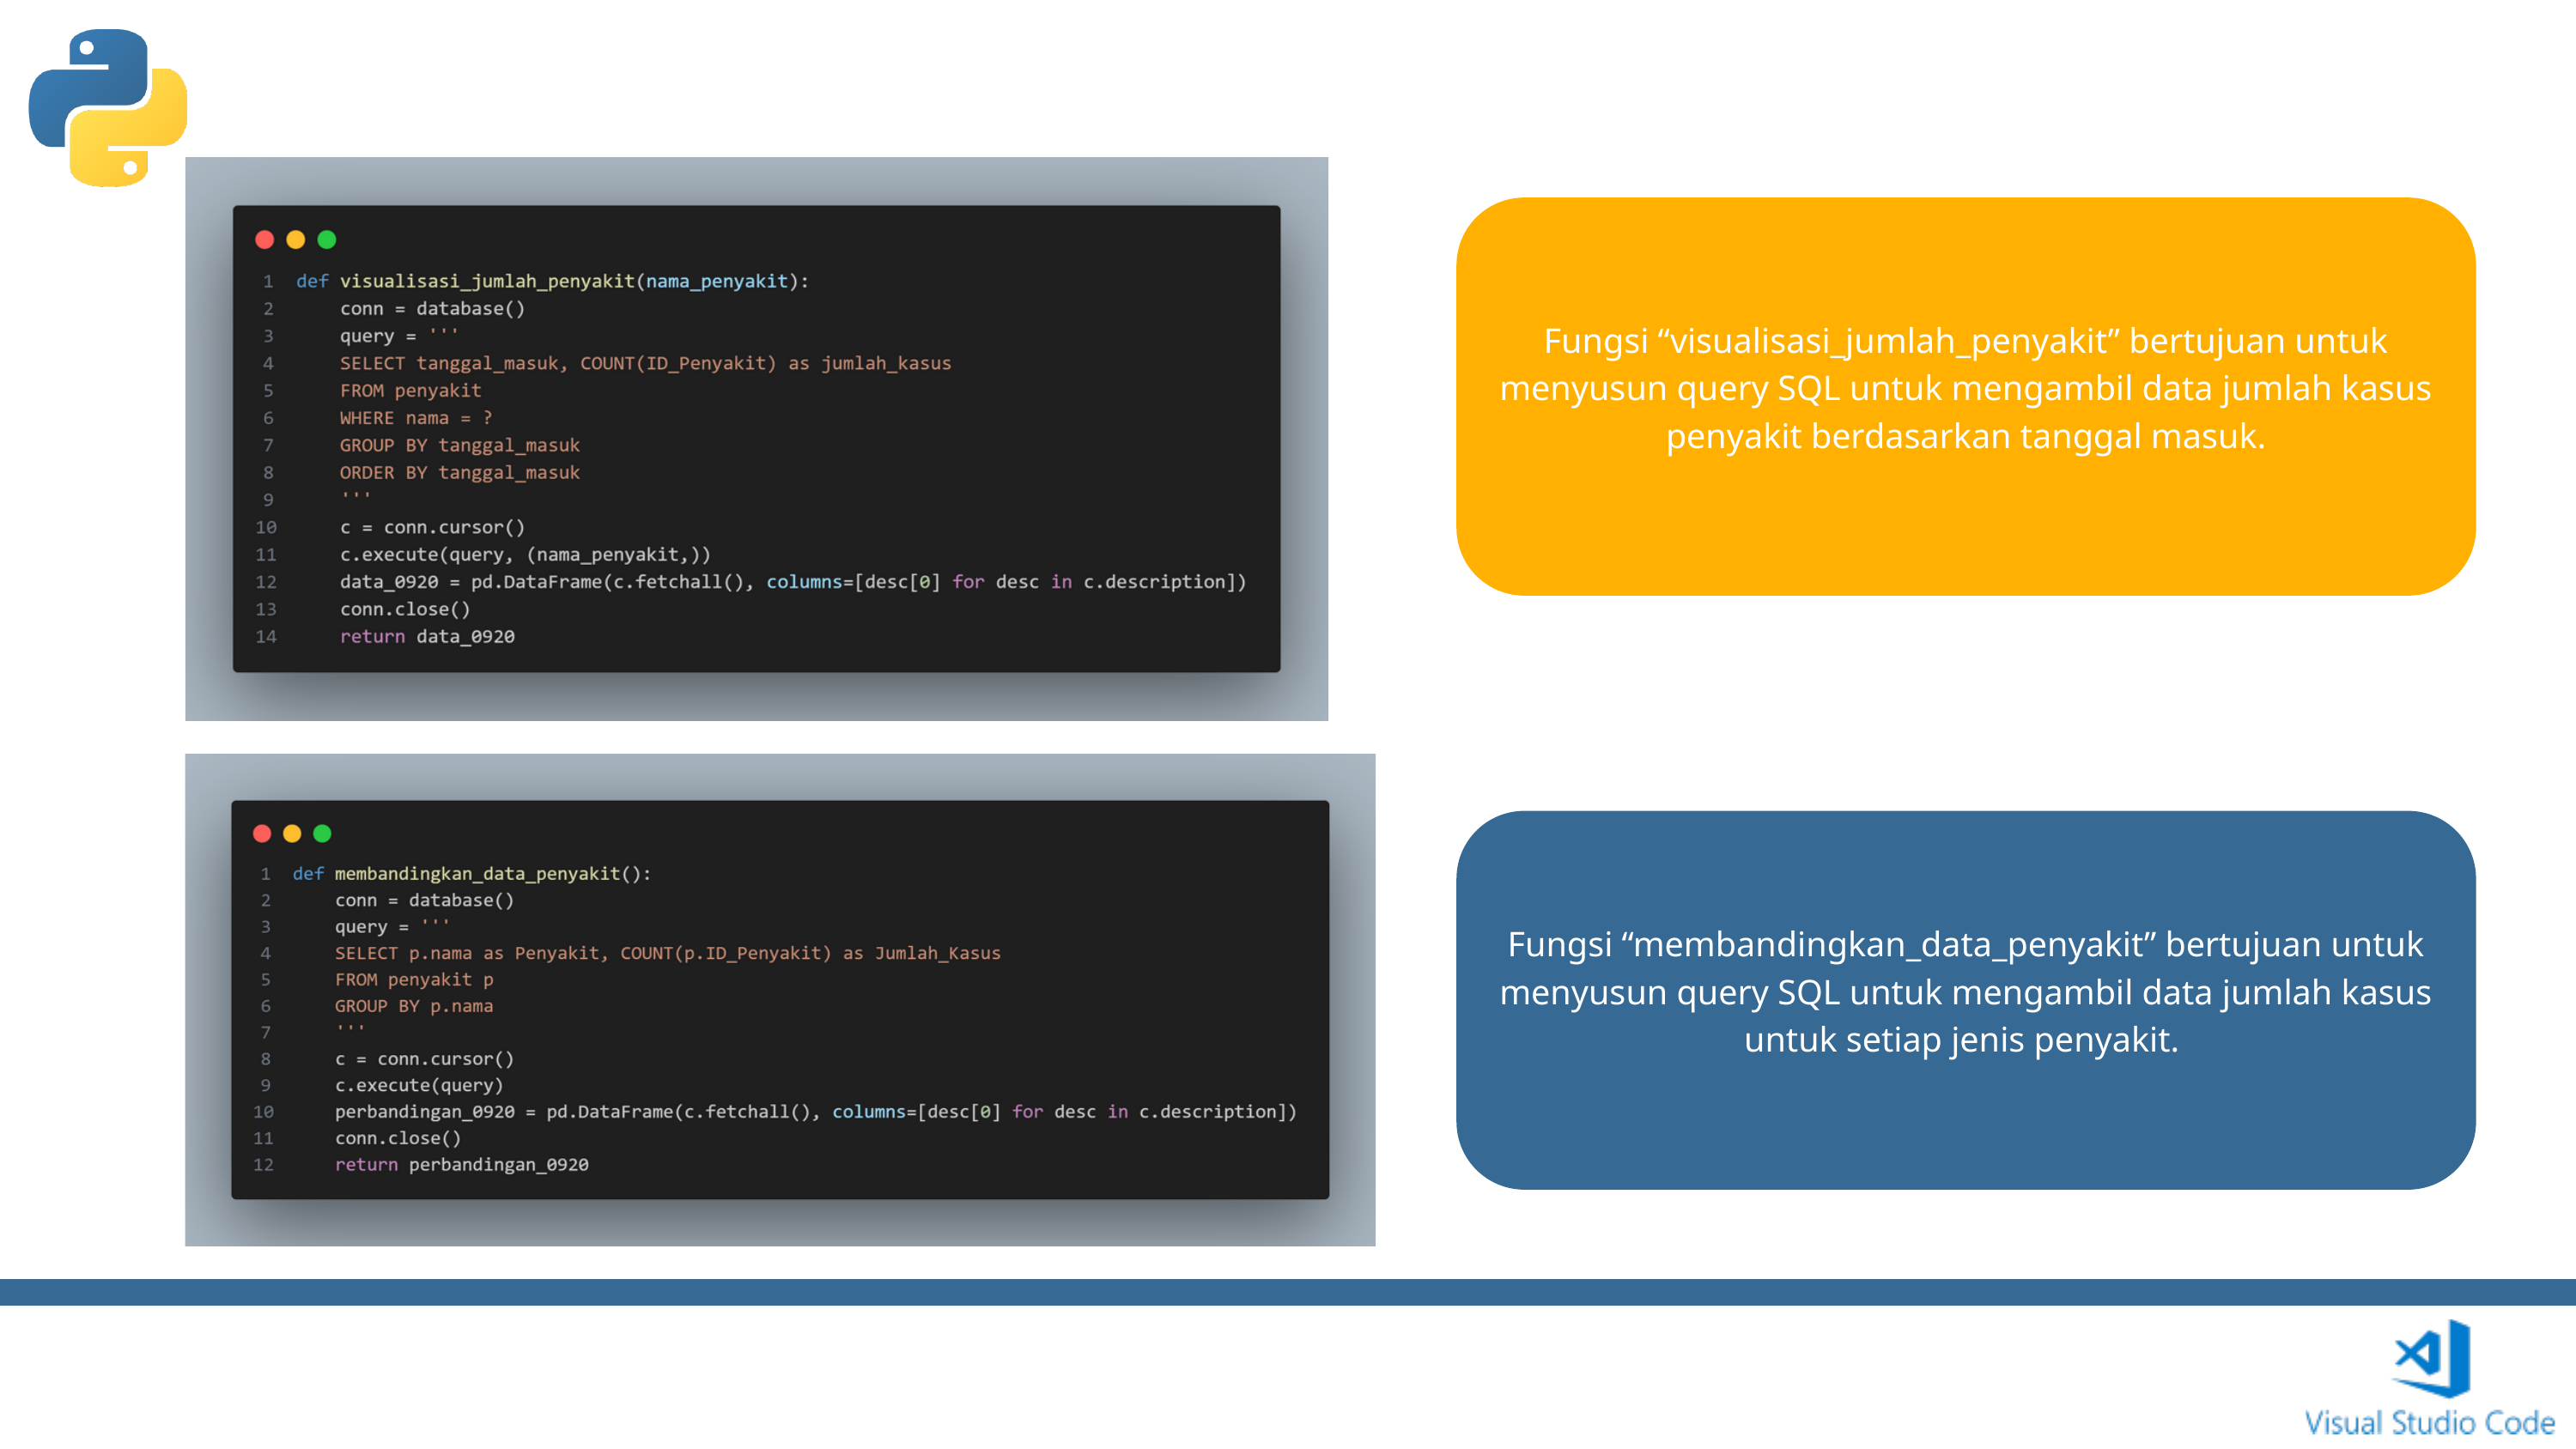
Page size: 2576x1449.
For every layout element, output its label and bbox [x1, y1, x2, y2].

text_box [1455, 810, 2476, 1191]
text_box [185, 157, 1329, 721]
text_box [1455, 197, 2476, 597]
text_box [28, 29, 188, 187]
text_box [0, 1279, 2576, 1307]
text_box [2306, 1319, 2557, 1434]
text_box [185, 754, 1376, 1247]
